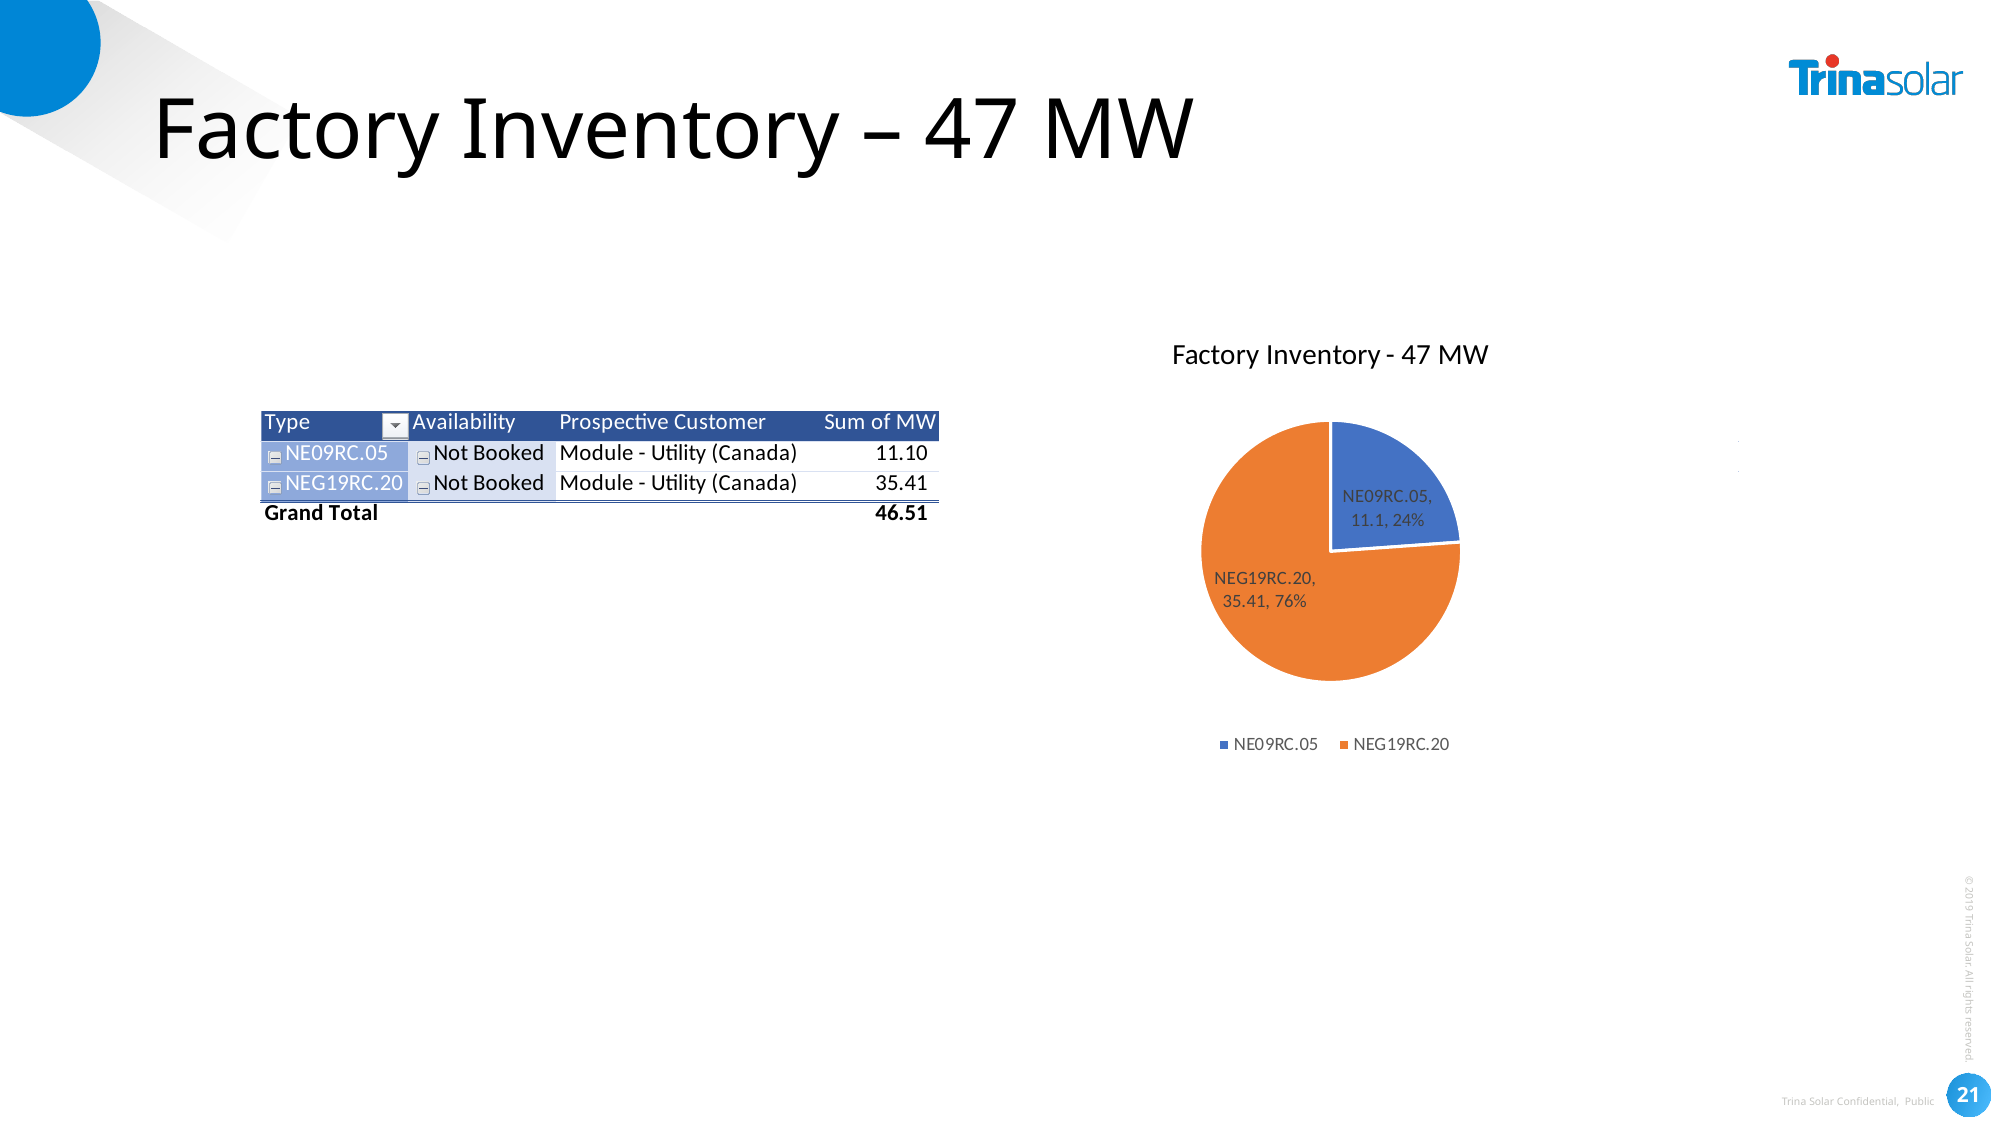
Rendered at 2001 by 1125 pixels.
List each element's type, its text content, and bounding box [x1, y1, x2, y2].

picture [260, 319, 1740, 806]
title Factory Inventory – 47 MW [137, 78, 1603, 185]
